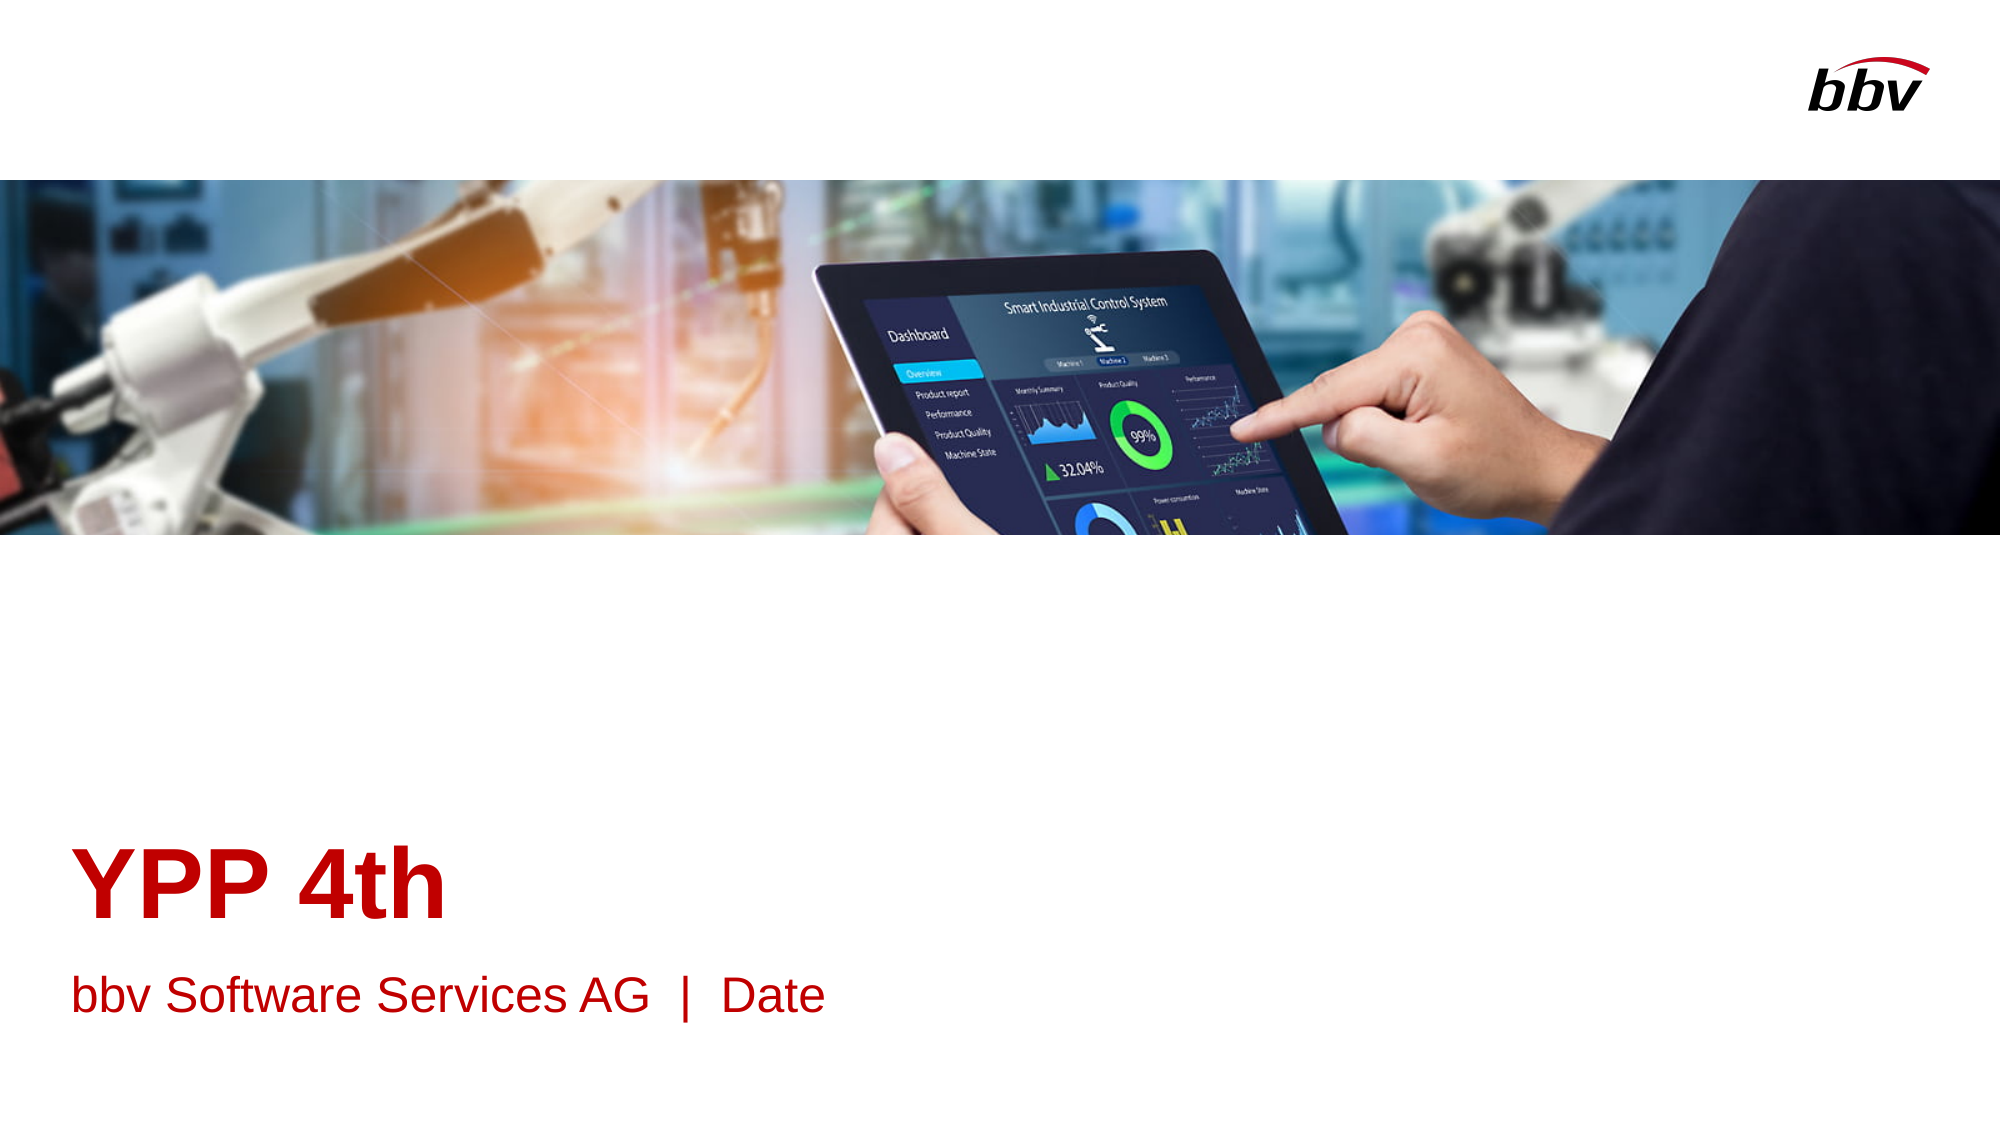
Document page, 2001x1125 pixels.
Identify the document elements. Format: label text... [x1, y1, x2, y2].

subtitle bbv Software Services AG | Date [70, 962, 1930, 1024]
picture [1808, 57, 1930, 111]
picture [0, 179, 2000, 535]
title YPP 4th [70, 696, 1930, 939]
